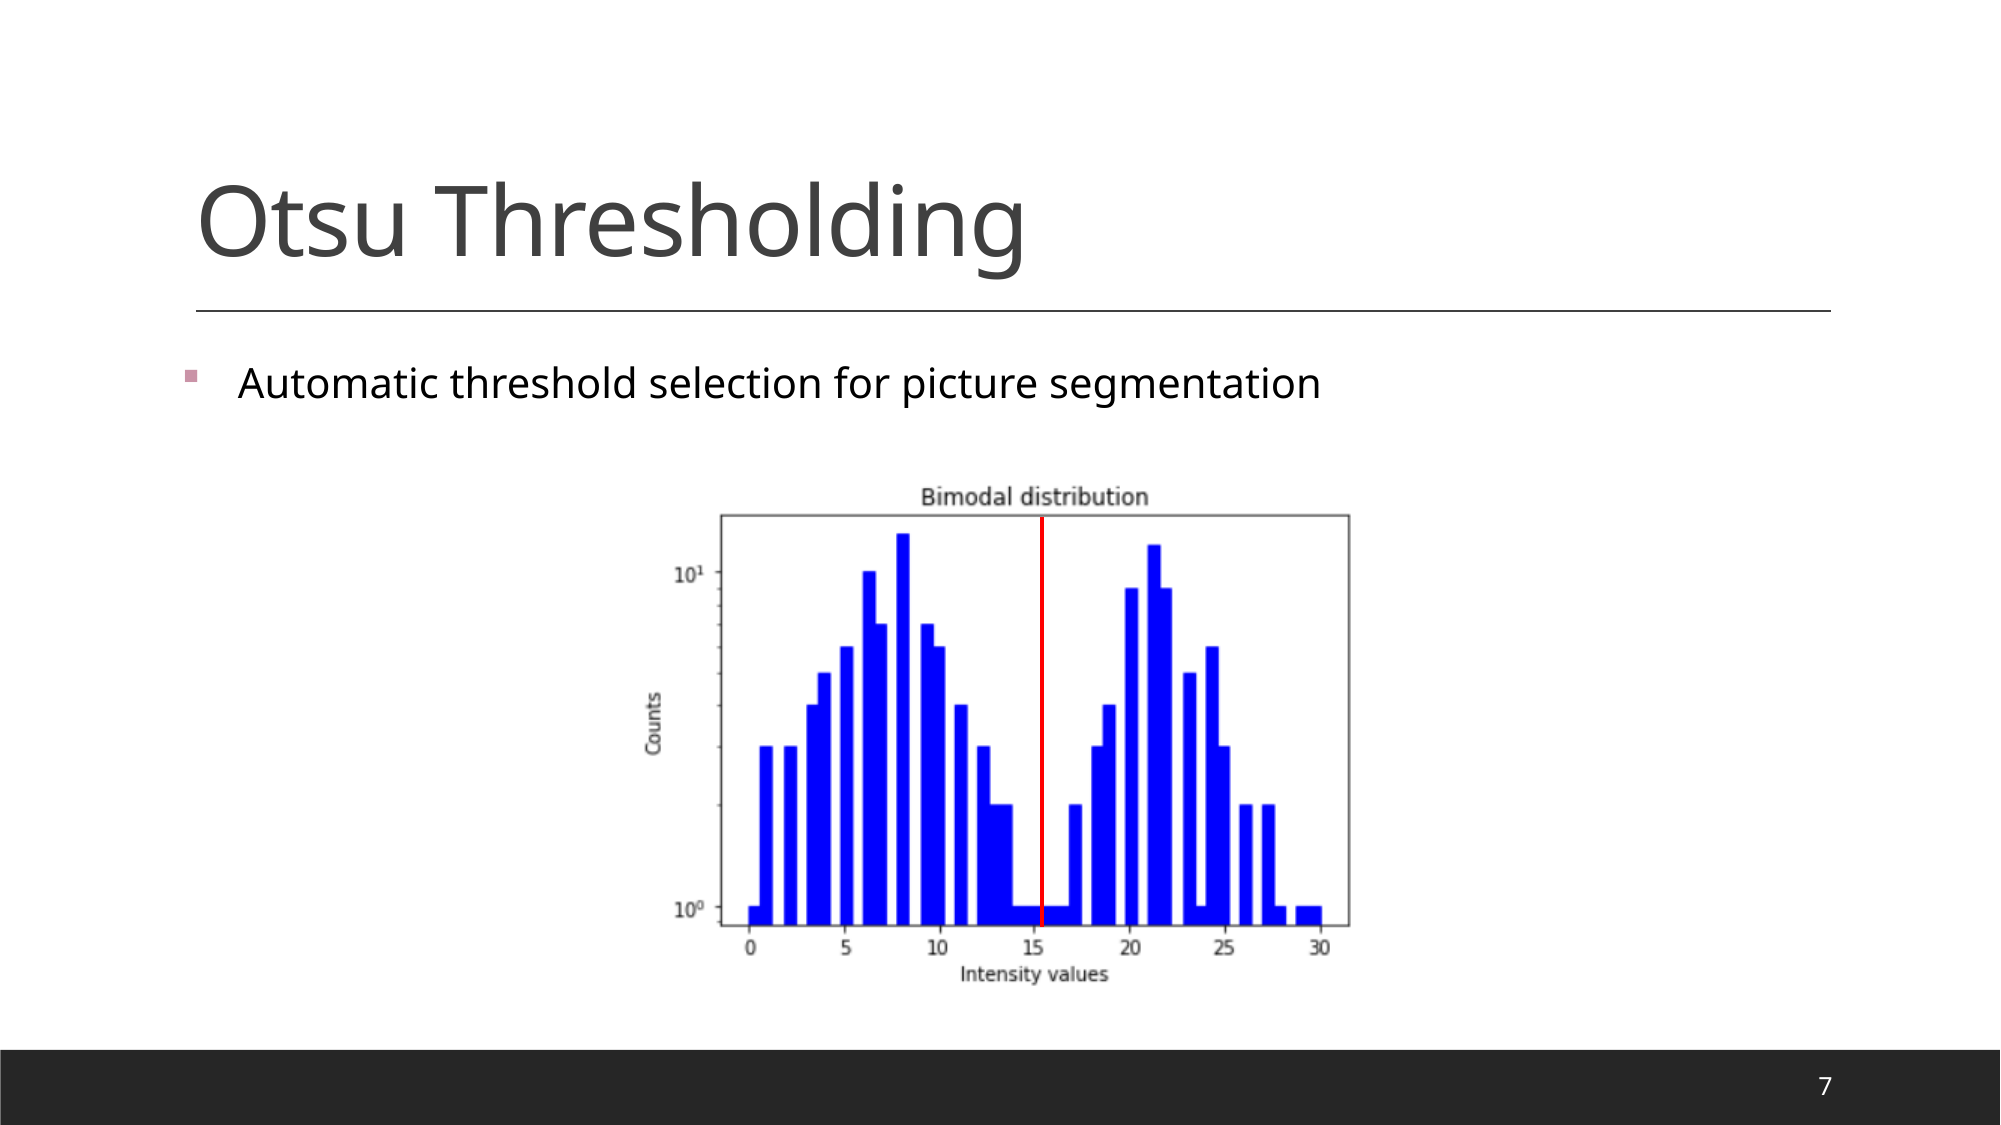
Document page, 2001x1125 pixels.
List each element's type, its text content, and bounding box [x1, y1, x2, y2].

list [639, 477, 1361, 995]
text_box Automatic threshold selection for picture segmentation [166, 348, 1337, 414]
slide_number 7 [1803, 1057, 1932, 1118]
title Otsu Thresholding [180, 47, 1830, 285]
